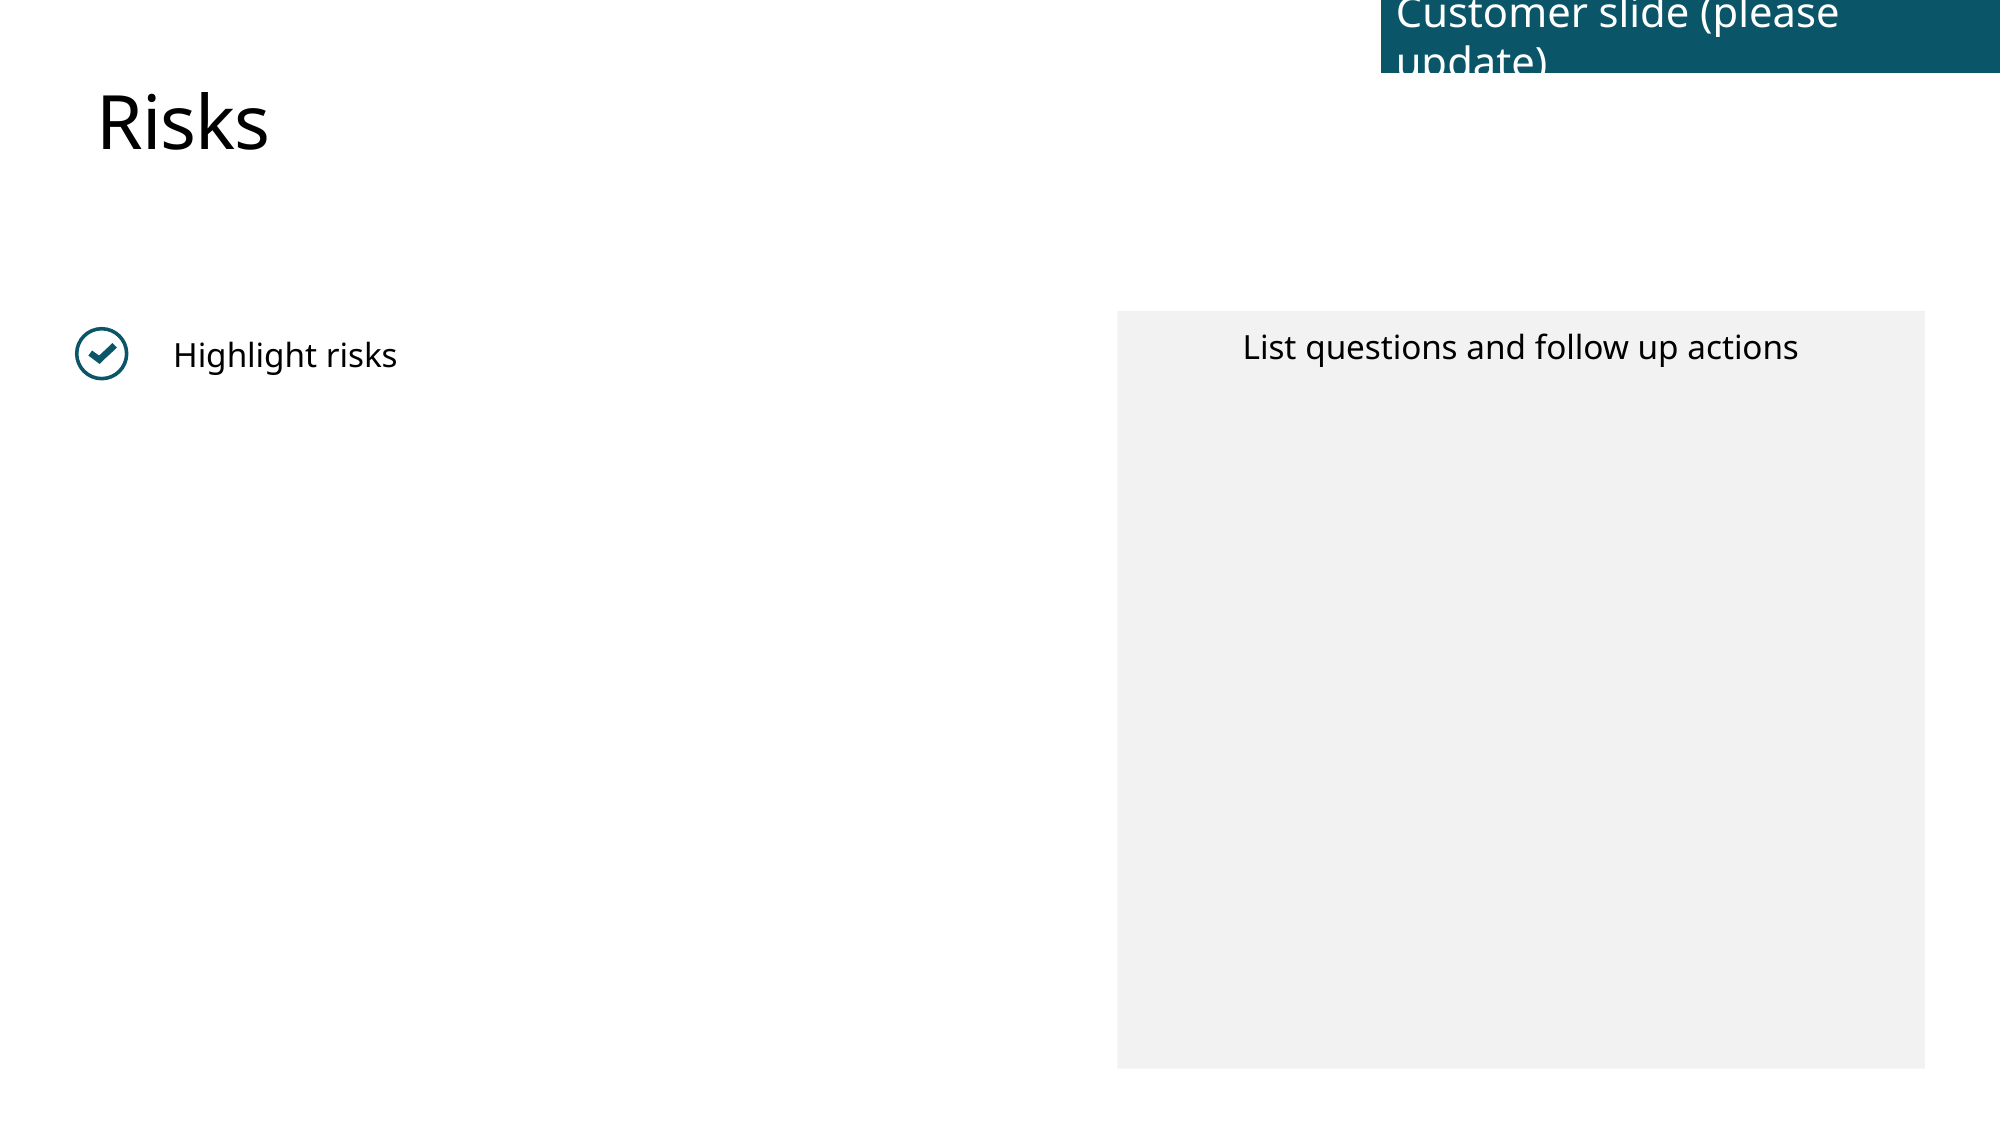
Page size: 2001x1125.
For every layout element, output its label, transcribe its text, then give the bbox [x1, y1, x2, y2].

text_box Highlight risks [82, 310, 1096, 397]
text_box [74, 326, 129, 381]
title Risks [96, 75, 1904, 166]
text_box Customer slide (please update) [1380, 0, 2000, 74]
text_box List questions and follow up actions [1116, 310, 1926, 1070]
